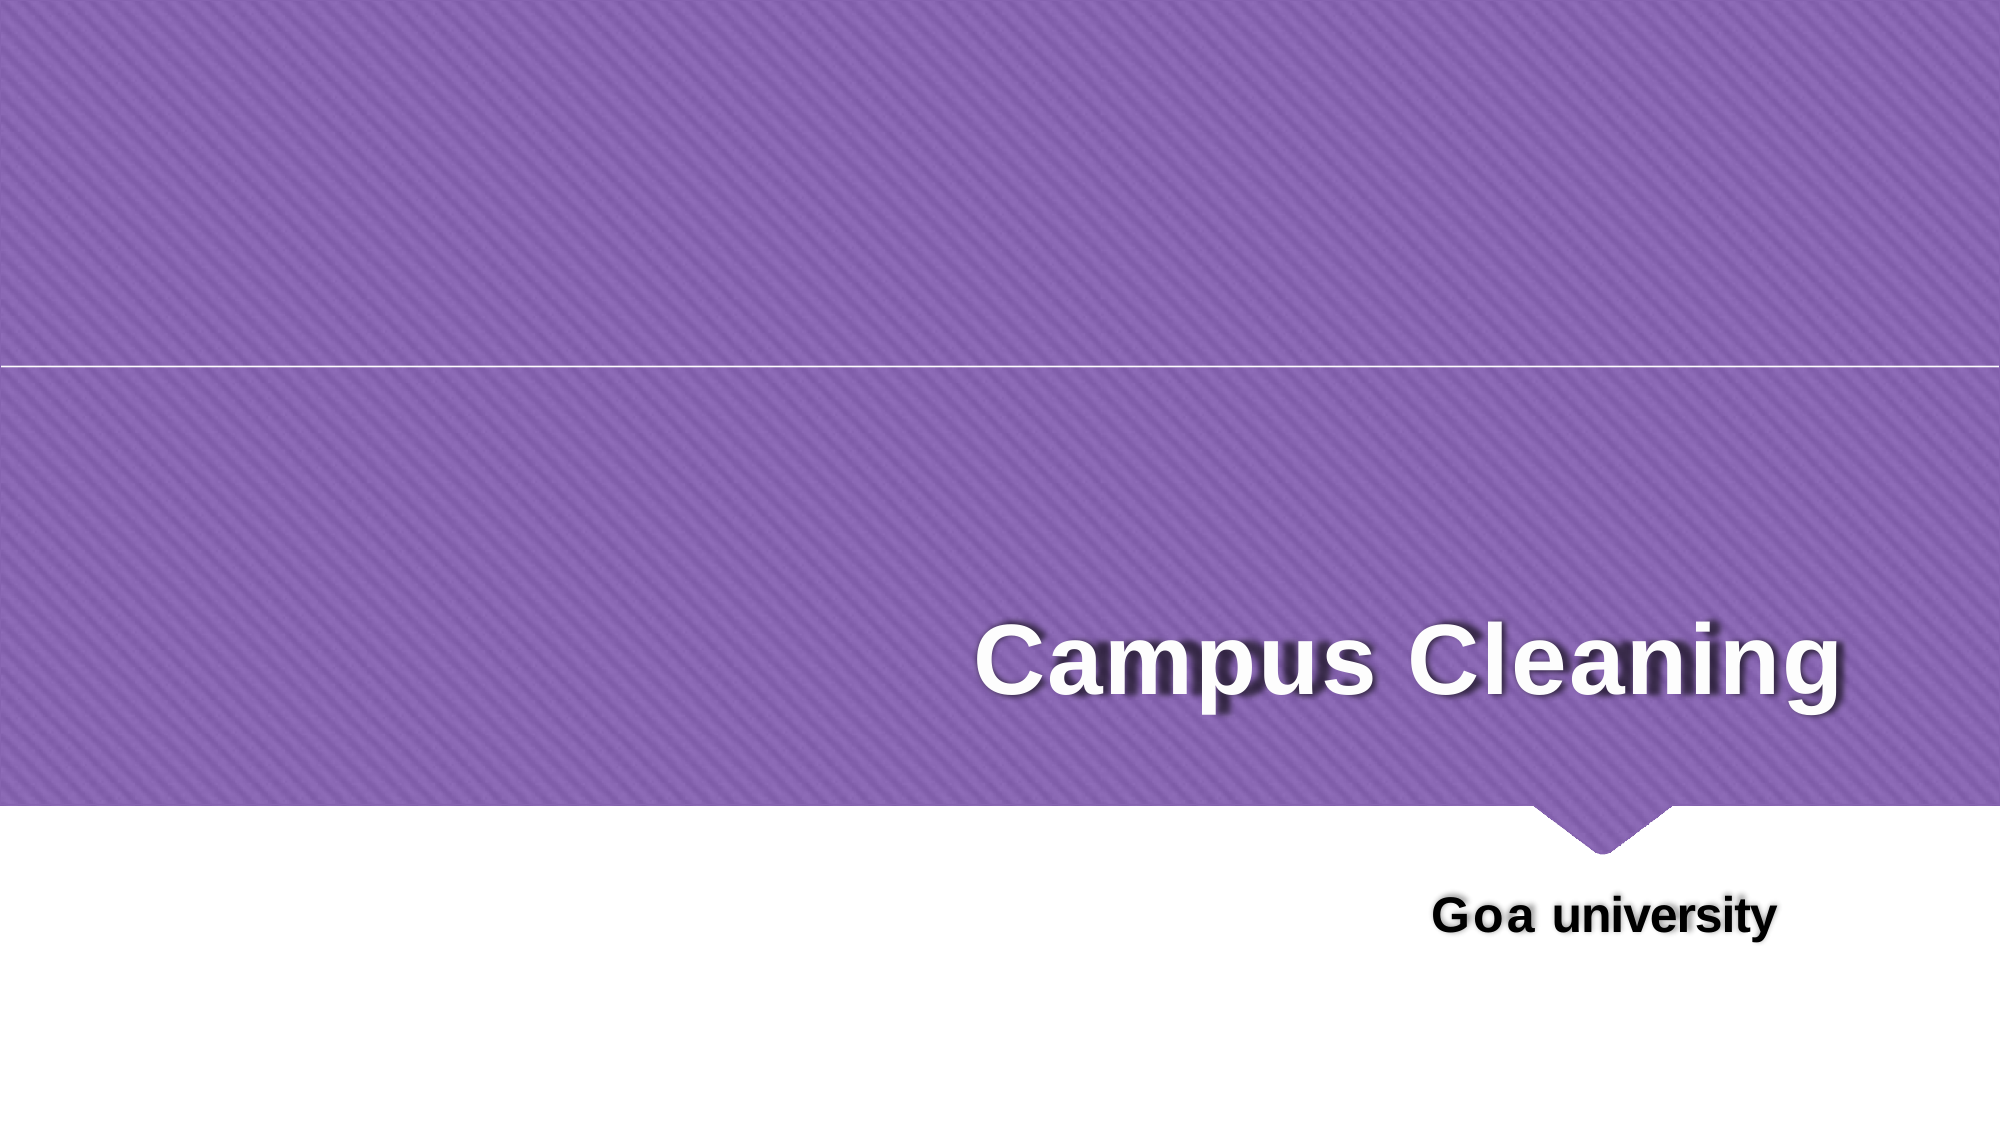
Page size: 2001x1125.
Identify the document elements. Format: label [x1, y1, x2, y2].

text_box [0, 0, 2000, 856]
picture [50, 869, 1801, 958]
